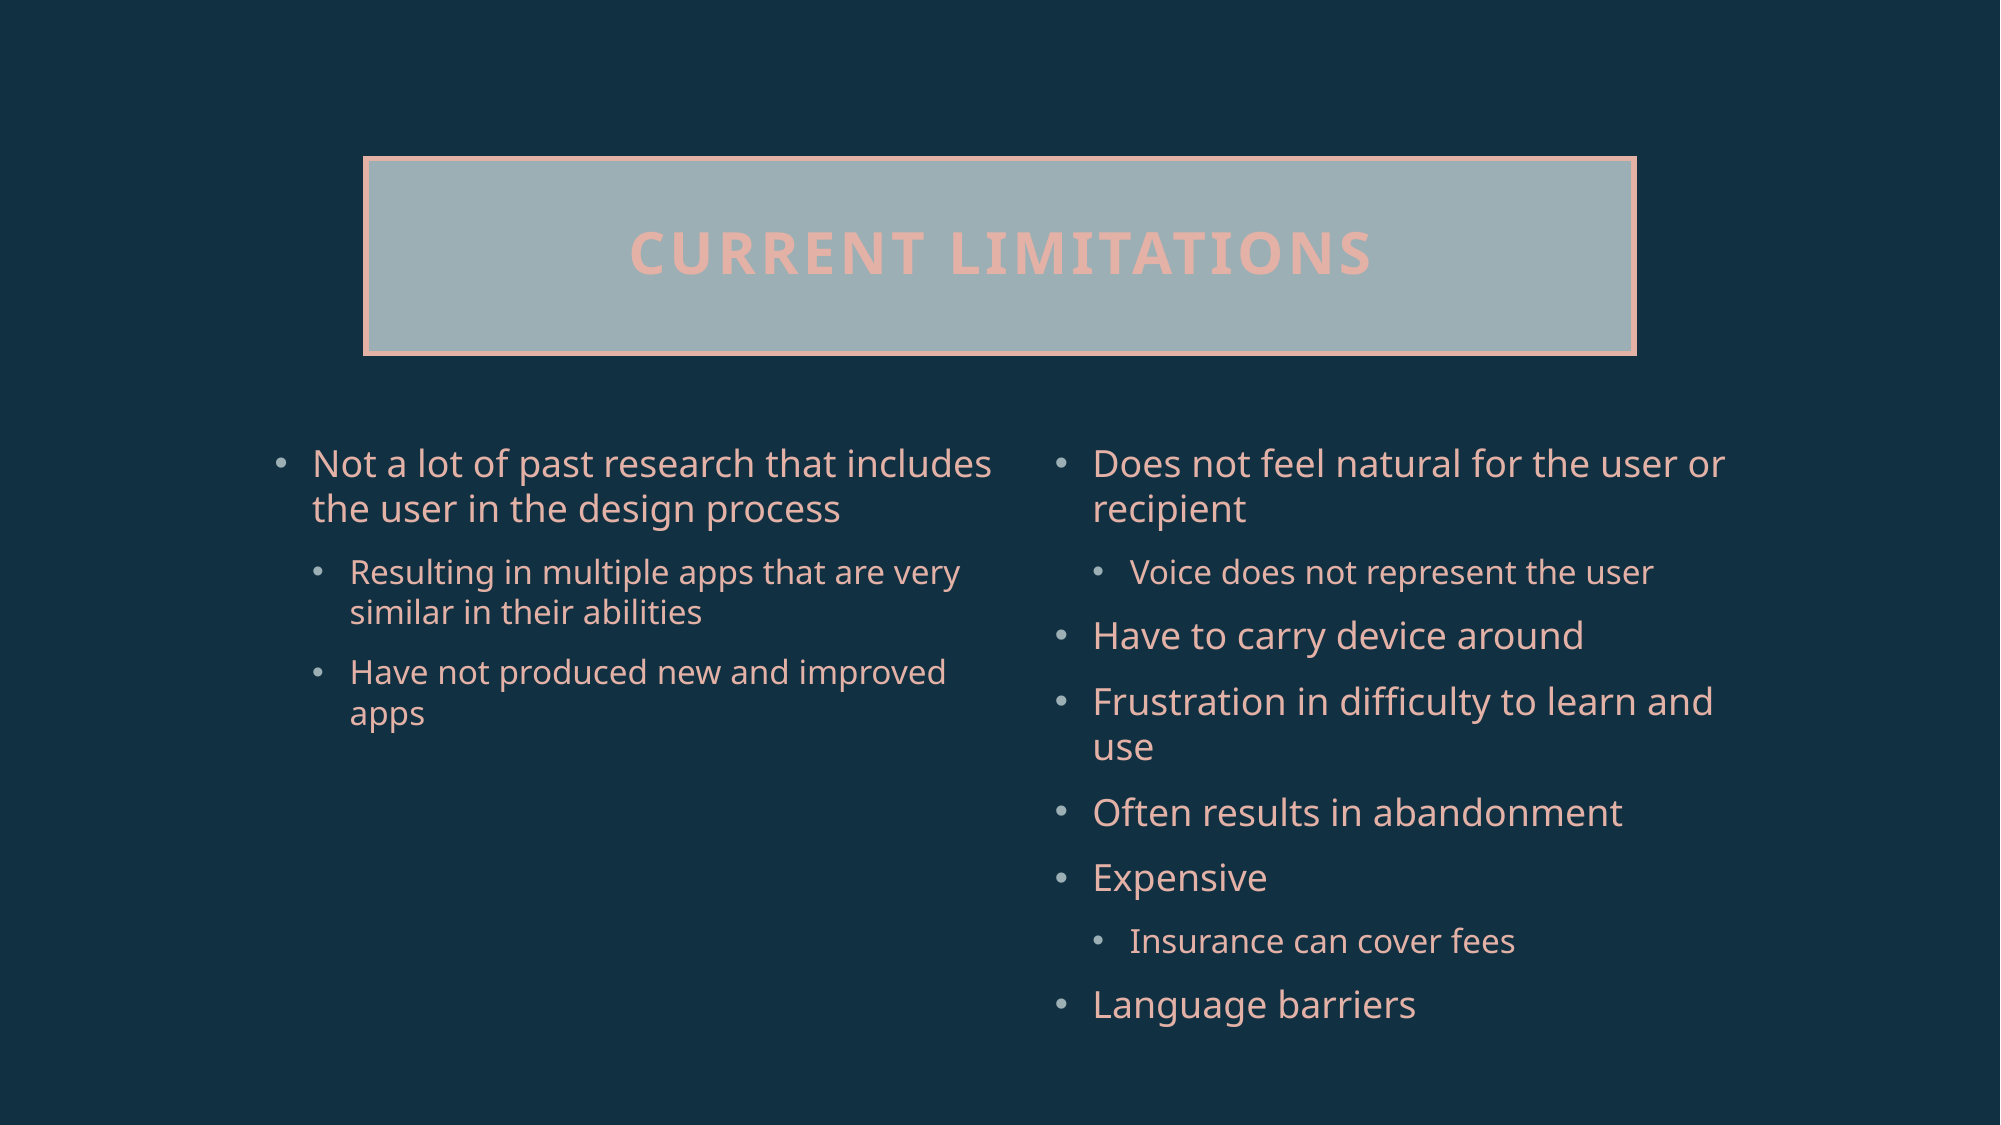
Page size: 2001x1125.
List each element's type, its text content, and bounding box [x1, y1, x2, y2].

list Does not feel natural for the user or recipient Voice does not represent the user Have to carry device around Frustration in difficulty to learn and use Often results in abandonment Expensive Insurance can cover fees Language barriers [1039, 432, 1787, 1050]
title Current Limitations [363, 156, 1637, 356]
list Not a lot of past research that includes the user in the design process Resulting in multiple apps that are very similar in their abilities Have not produced new and improved apps [259, 432, 1039, 1022]
